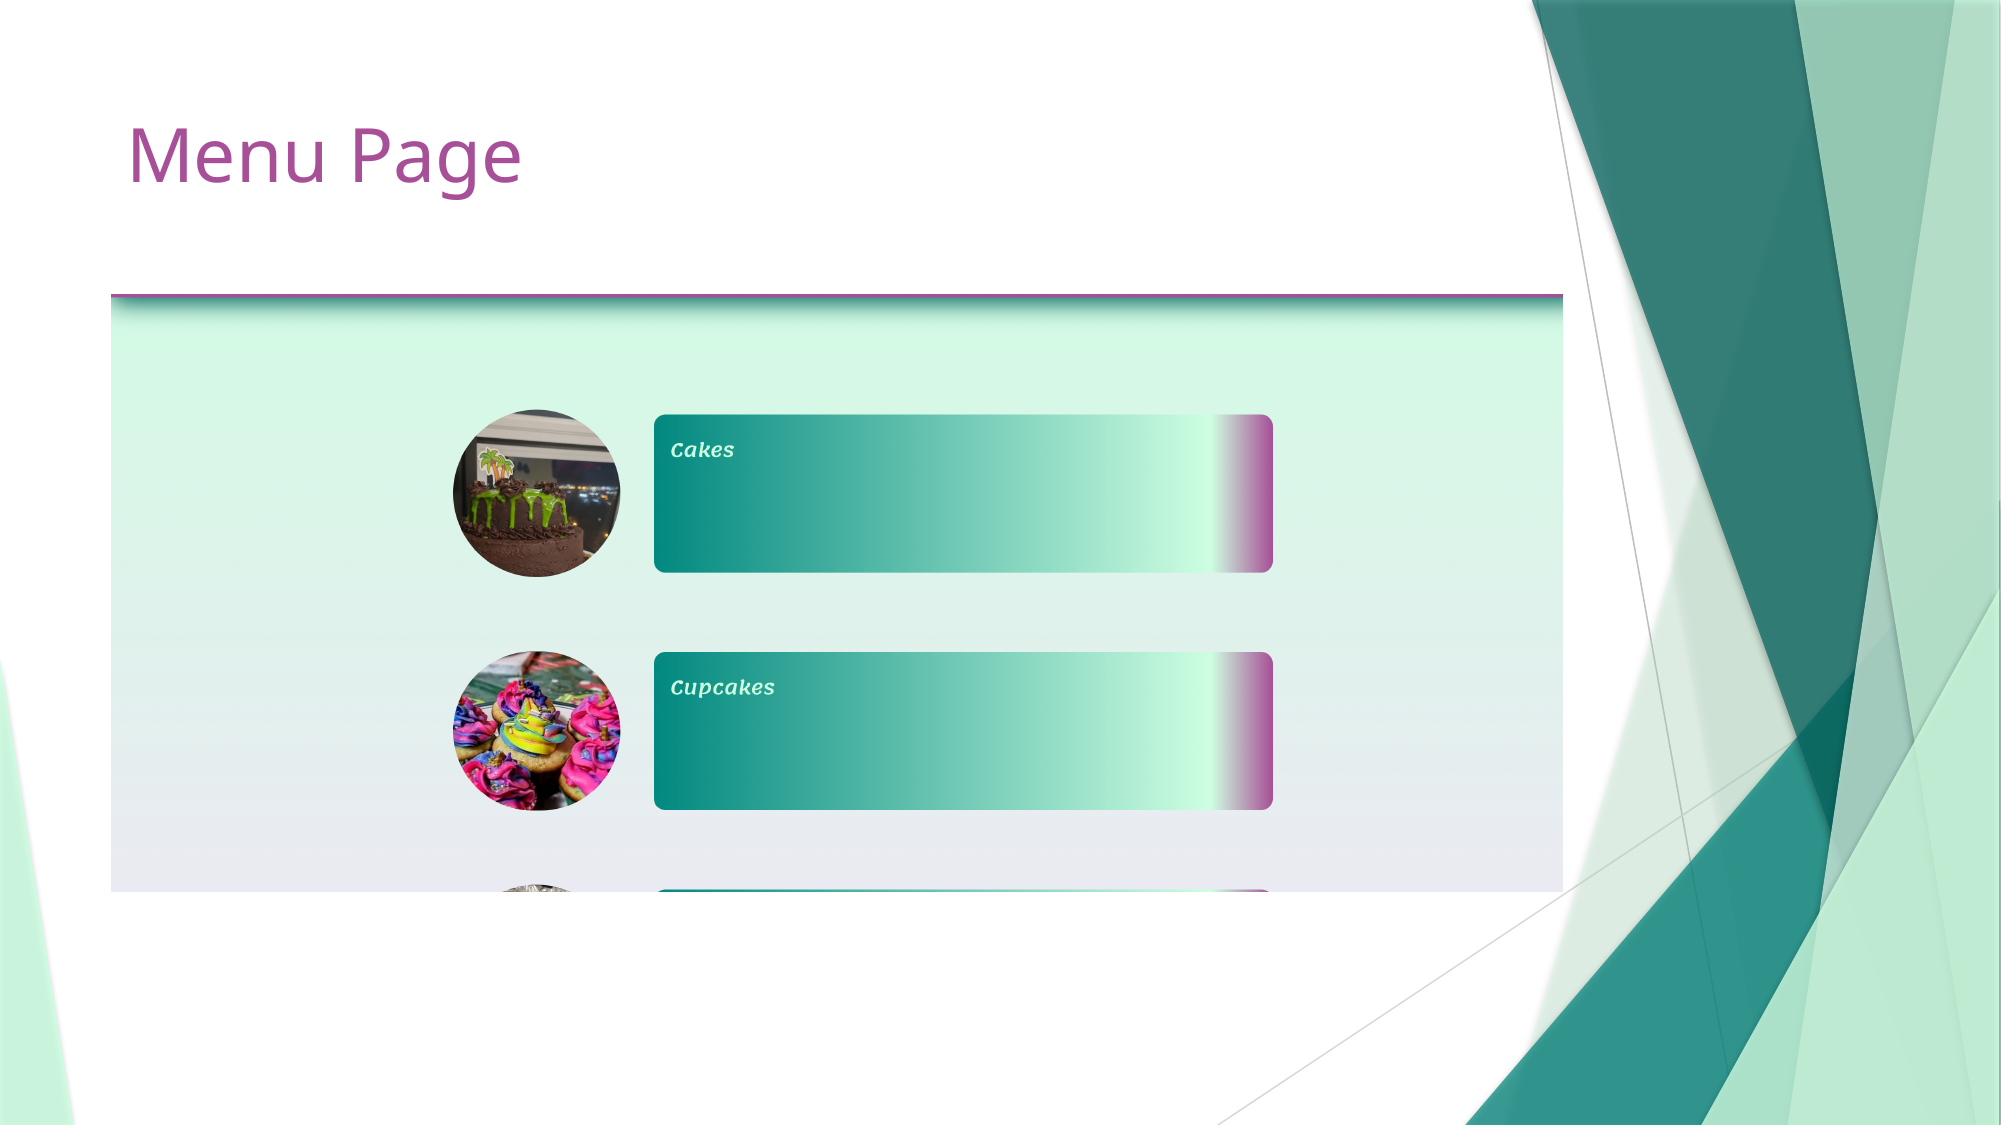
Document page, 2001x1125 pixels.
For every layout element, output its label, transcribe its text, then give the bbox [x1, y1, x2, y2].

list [110, 293, 1564, 893]
title Menu Page [111, 99, 1522, 292]
